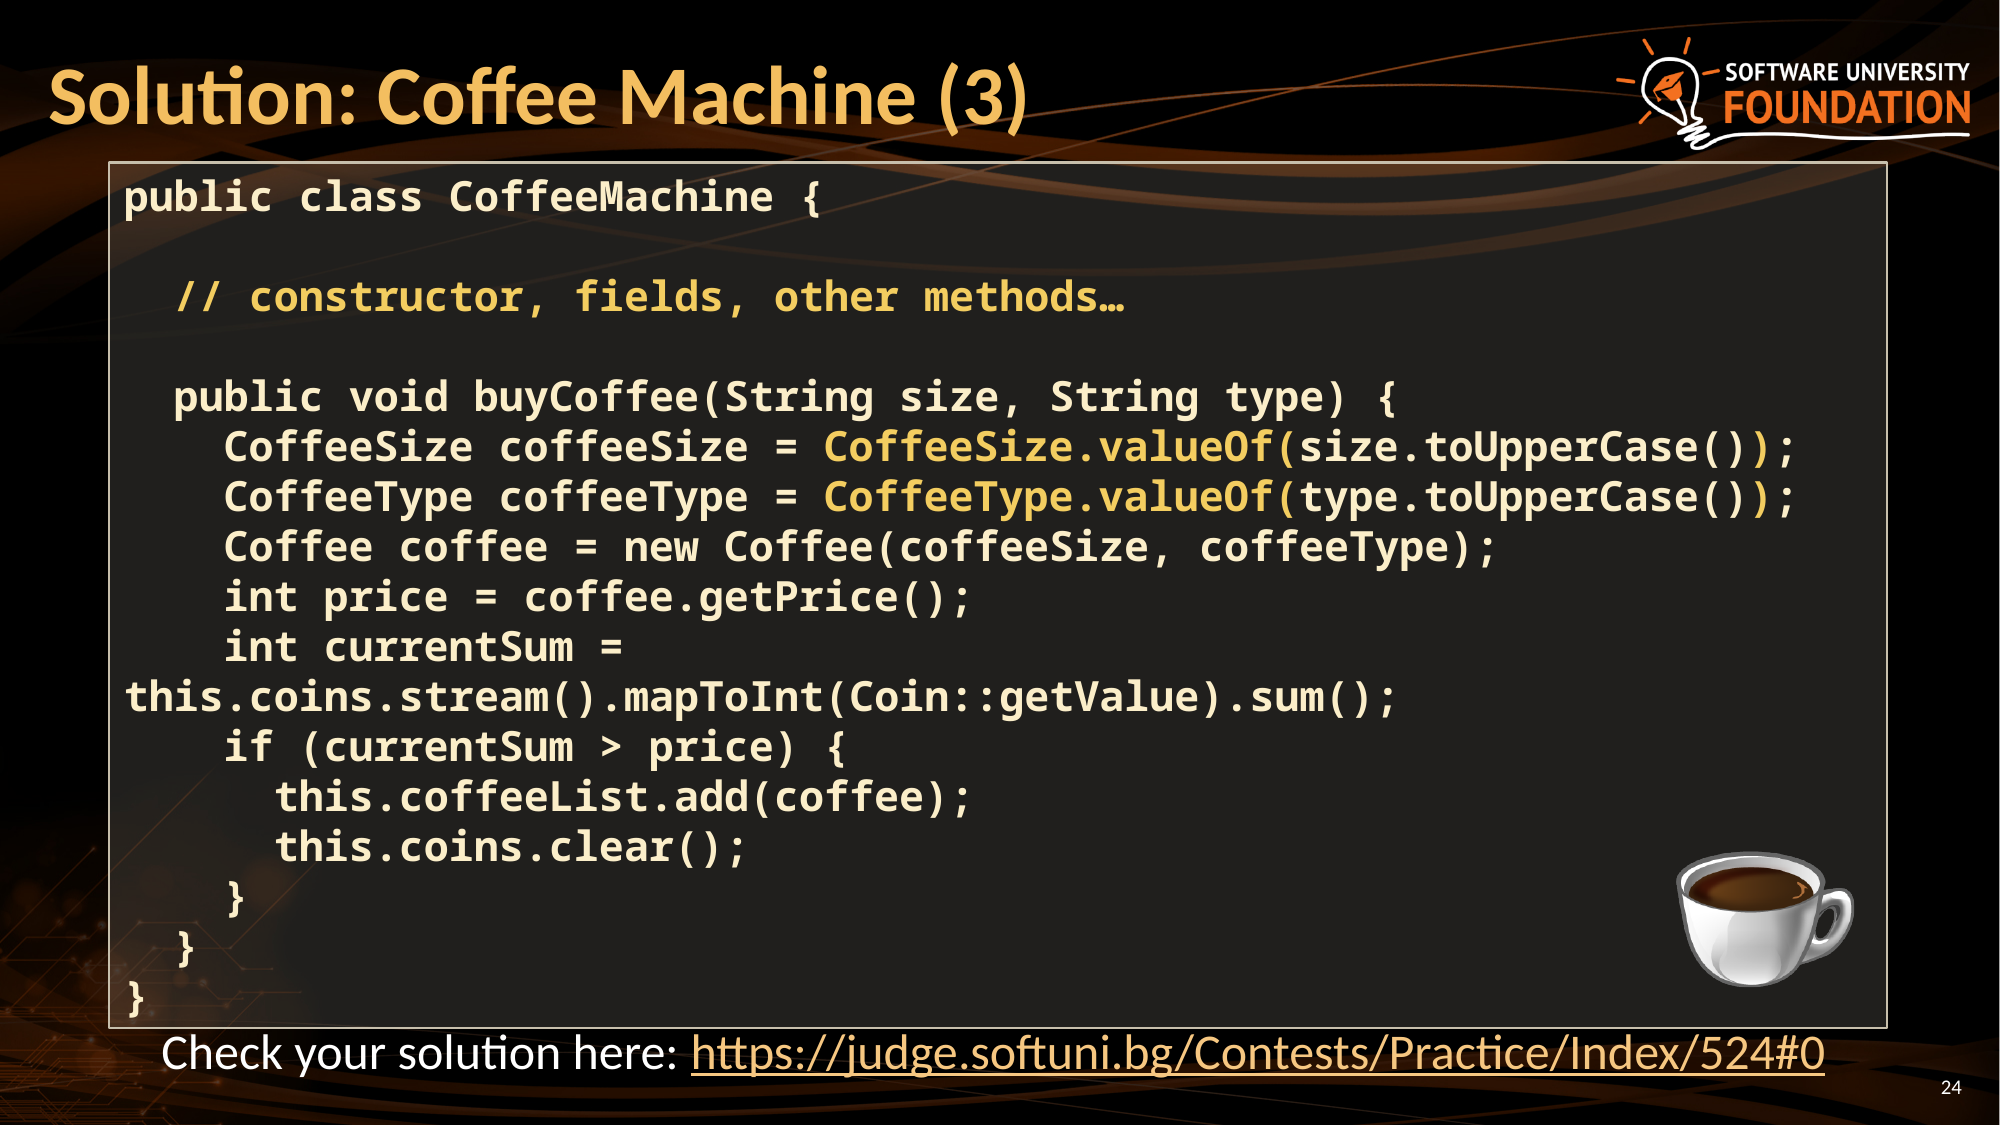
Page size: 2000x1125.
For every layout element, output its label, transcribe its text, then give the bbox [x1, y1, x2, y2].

slide_number 24 [1897, 1070, 1968, 1103]
title Solution: Coffee Machine (3) [30, 6, 1602, 189]
text_box Check your solution here: https://judge.softuni.bg/Contests/Practice/Index/524#0 [124, 1028, 1863, 1087]
picture [0, 0, 2000, 1125]
text_box public class CoffeeMachine { // constructor, fields, other methods… public void buyCoffee(String size, String type) { CoffeeSize coffeeSize = CoffeeSize.valueOf(size.toUpperCase()); CoffeeType coffeeType = CoffeeType.valueOf(type.toUpperCase()); Coffee coffee = new Coffee(coffeeSize, coffeeType); int price = coffee.getPrice(); int currentSum = this.coins.stream().mapToInt(Coin::getValue).sum(); if (currentSum > price) { this.coffeeList.add(coffee); this.coins.clear(); } } } [108, 162, 1888, 1028]
